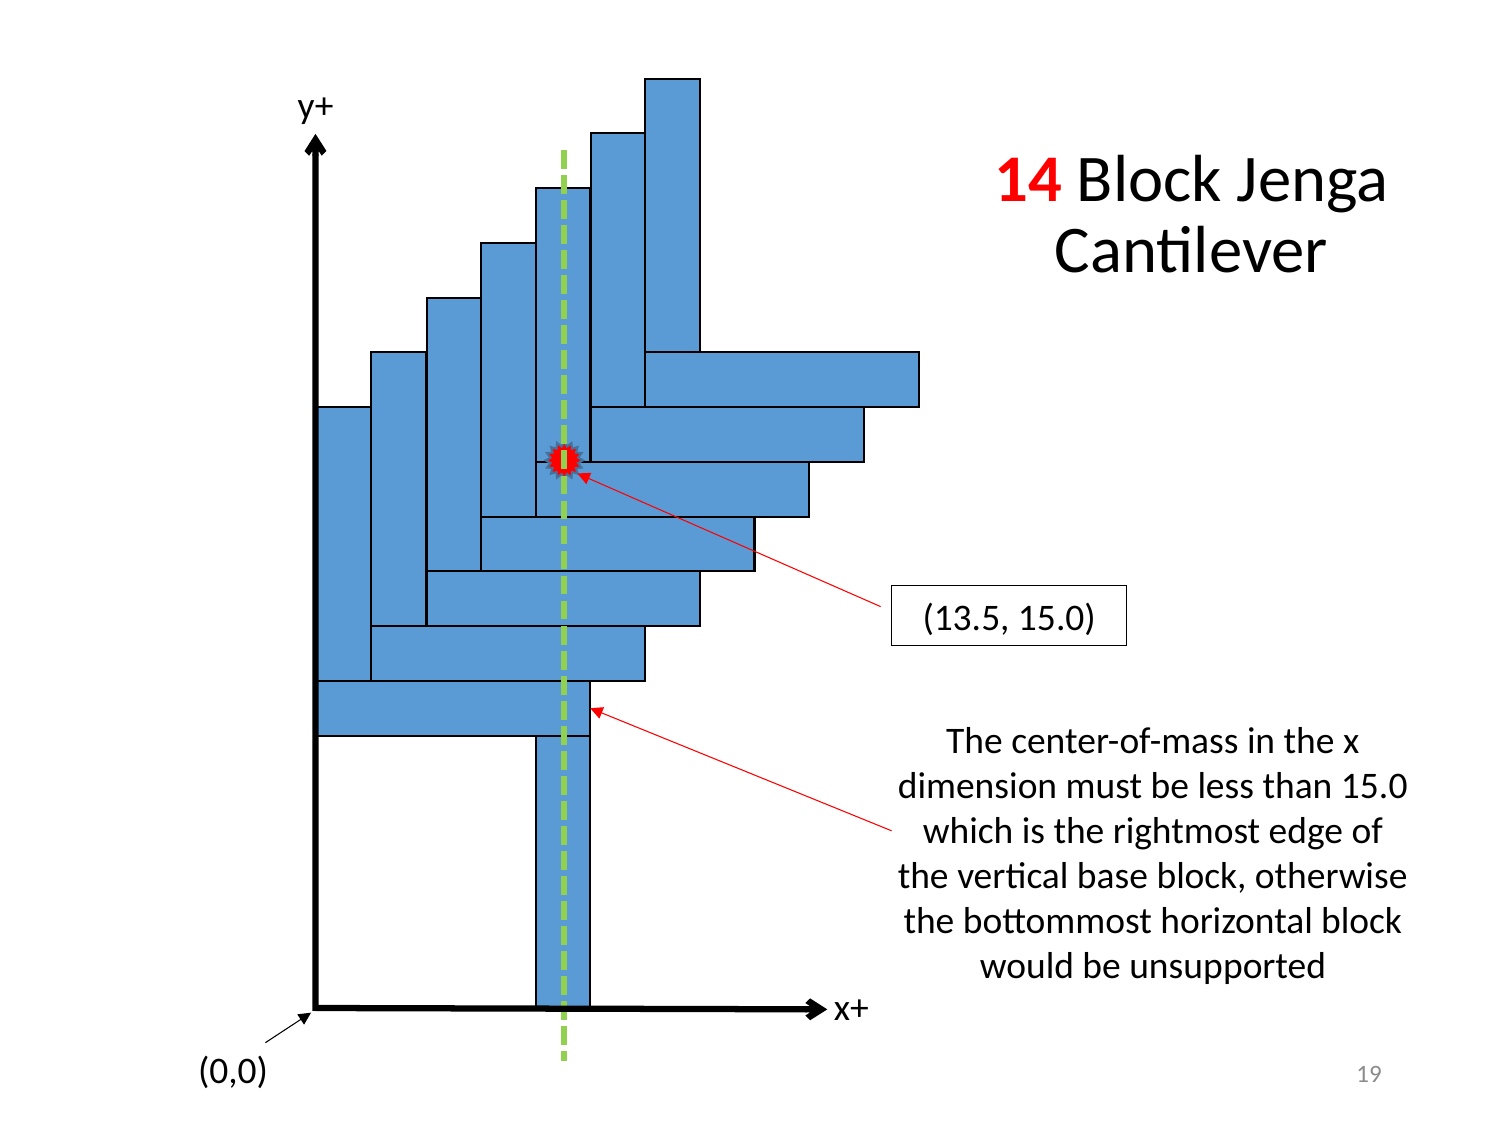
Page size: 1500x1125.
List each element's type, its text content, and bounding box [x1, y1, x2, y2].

slide_number 19 [1059, 1042, 1397, 1103]
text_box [577, 473, 881, 607]
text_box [316, 78, 919, 1010]
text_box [590, 708, 892, 831]
title 14 Block Jenga Cantilever [964, 125, 1420, 306]
text_box y+ [275, 74, 356, 134]
text_box x+ [811, 1010, 892, 1036]
text_box (13.5, 15.0) [919, 585, 1127, 646]
text_box The center-of-mass in the x dimension must be less than 15.0 which is the rightmost edge of the vertical base block, otherwise the bottommost horizontal block would be unsupported [919, 708, 1426, 993]
text_box (0,0) [181, 1039, 285, 1099]
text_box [265, 1012, 312, 1043]
